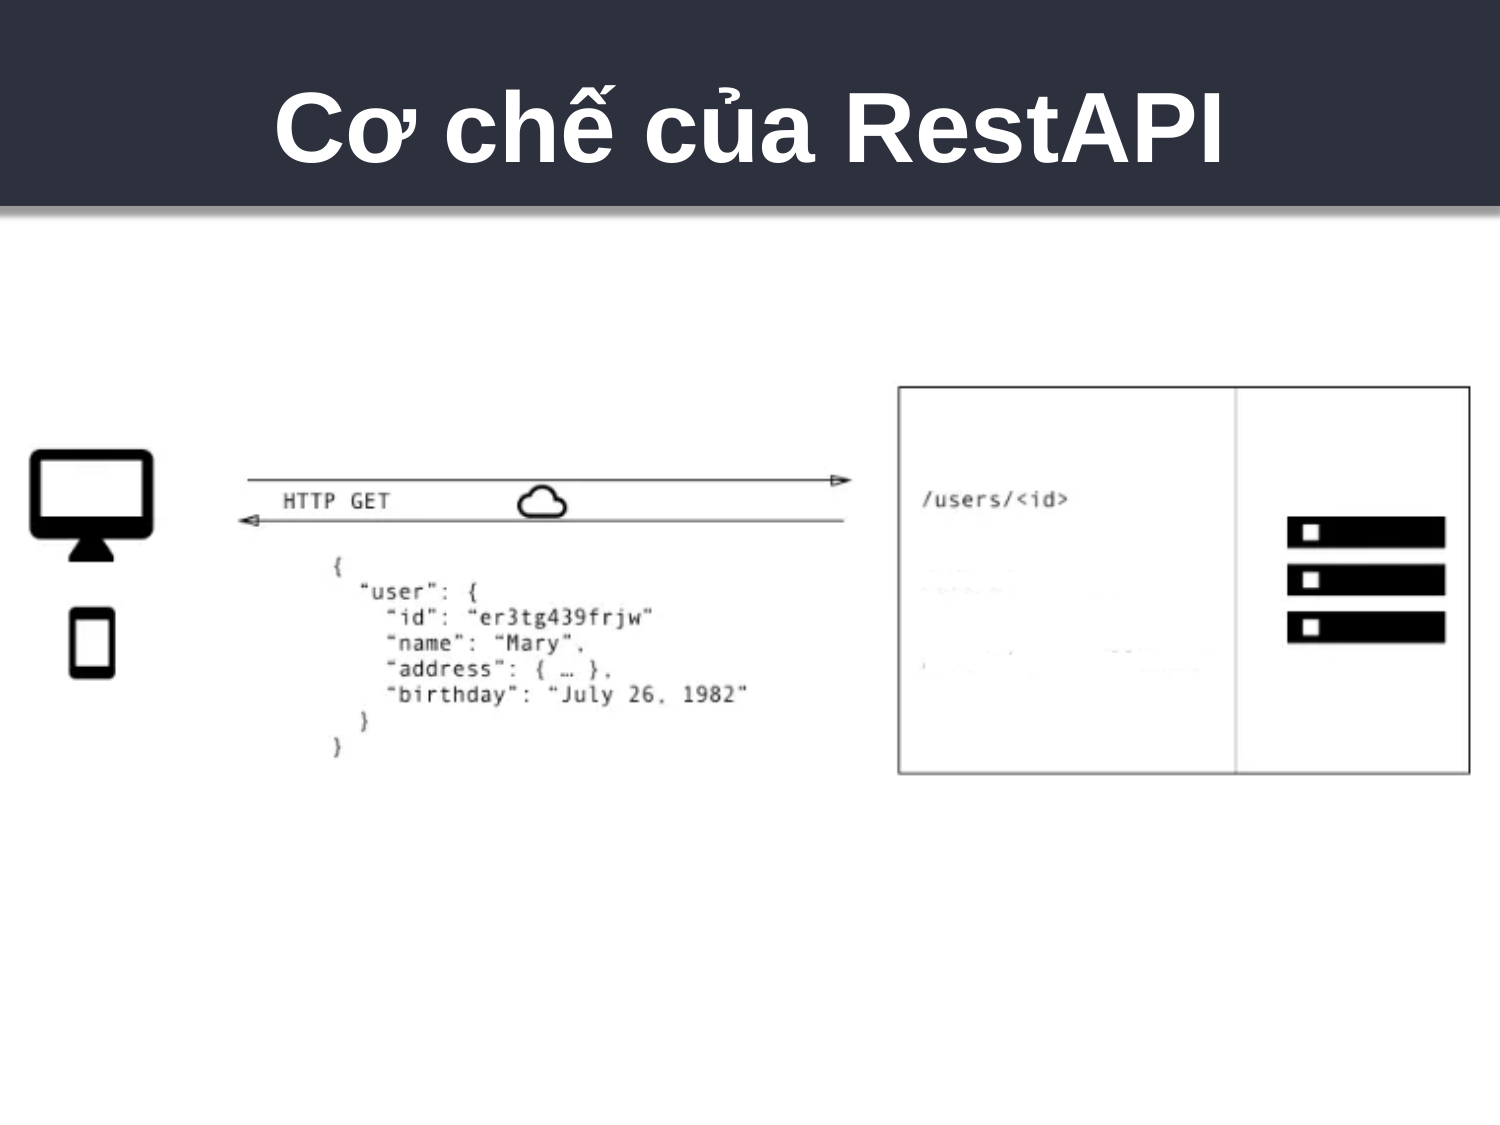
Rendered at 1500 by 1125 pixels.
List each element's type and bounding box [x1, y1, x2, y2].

picture [0, 361, 1500, 823]
picture [0, 0, 1500, 225]
